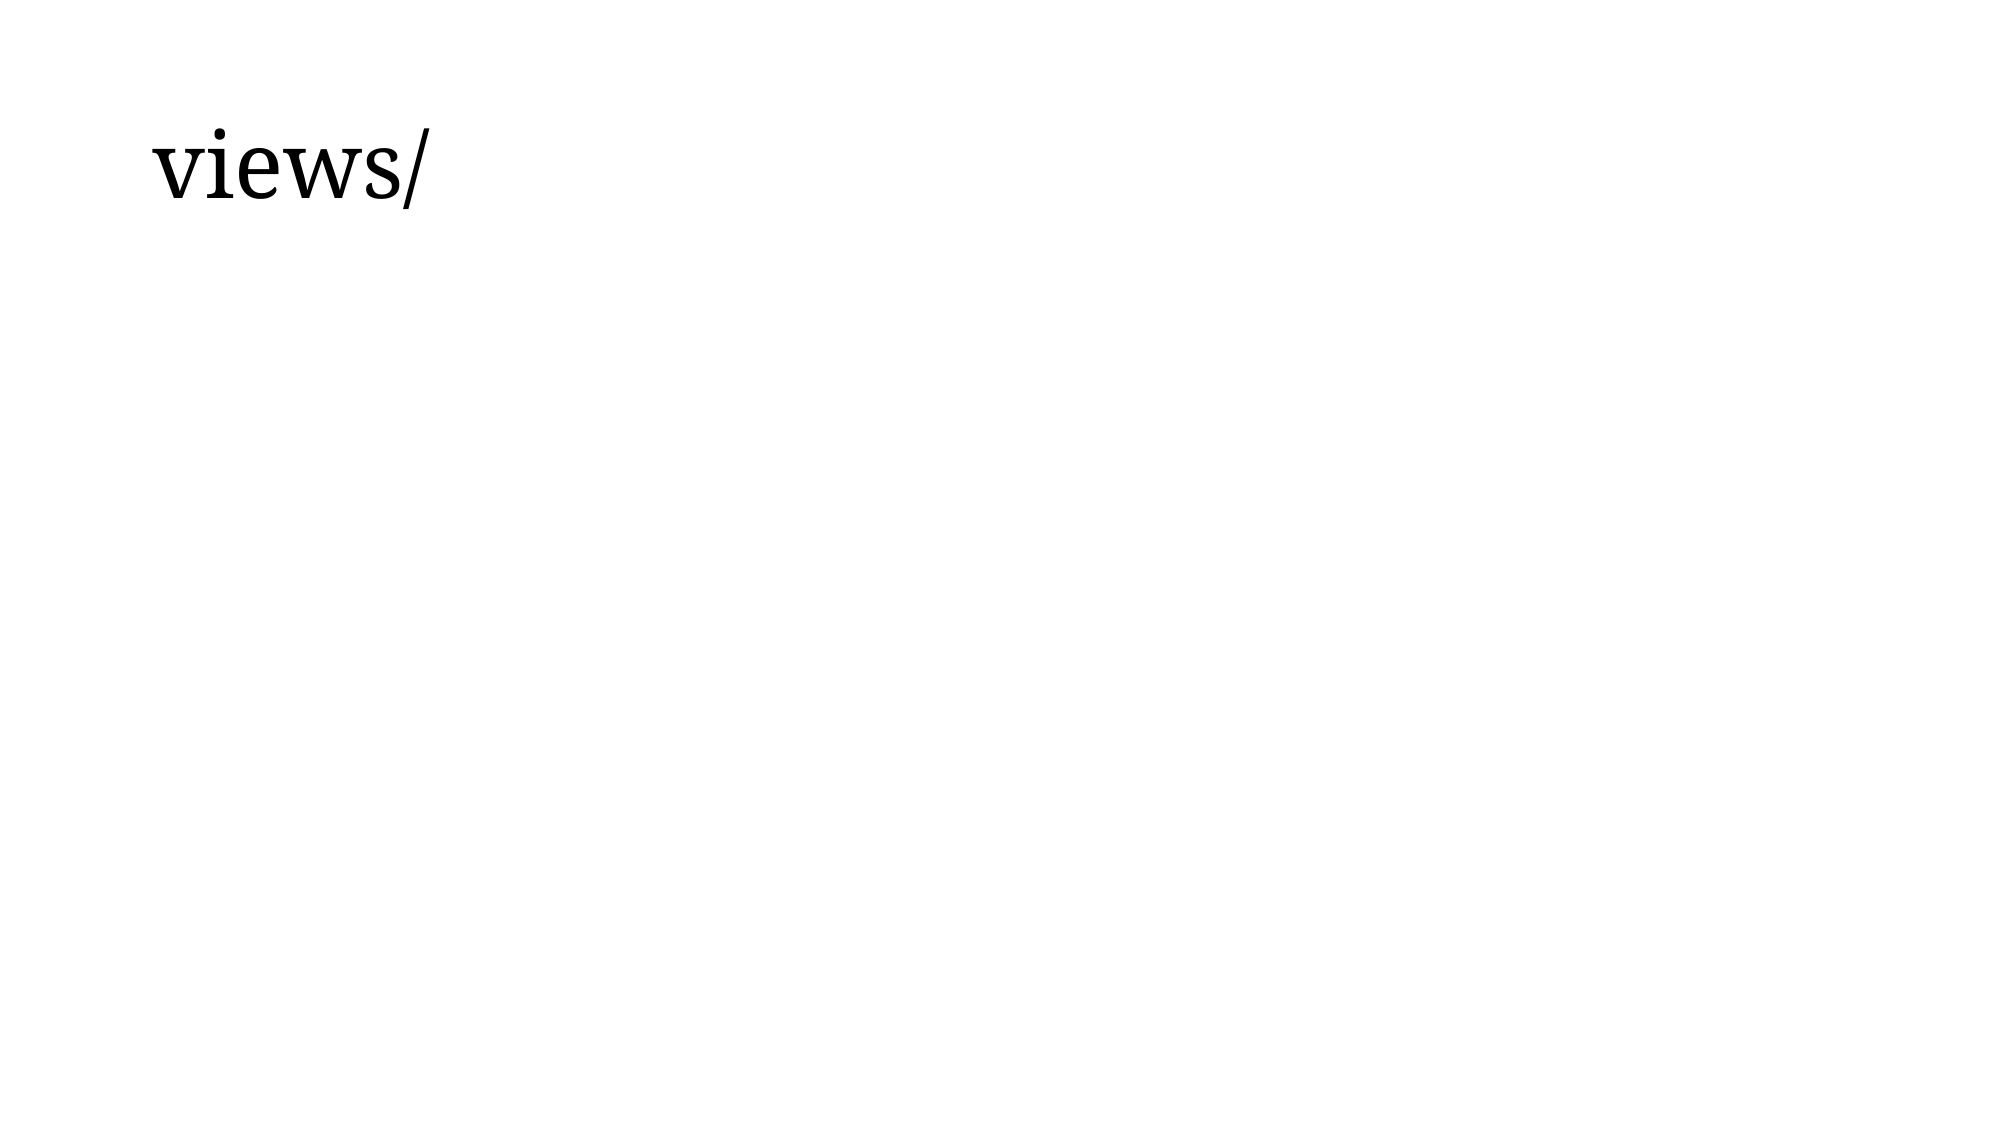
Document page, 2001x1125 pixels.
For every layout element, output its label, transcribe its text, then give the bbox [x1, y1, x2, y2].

title views/ [137, 59, 1863, 278]
